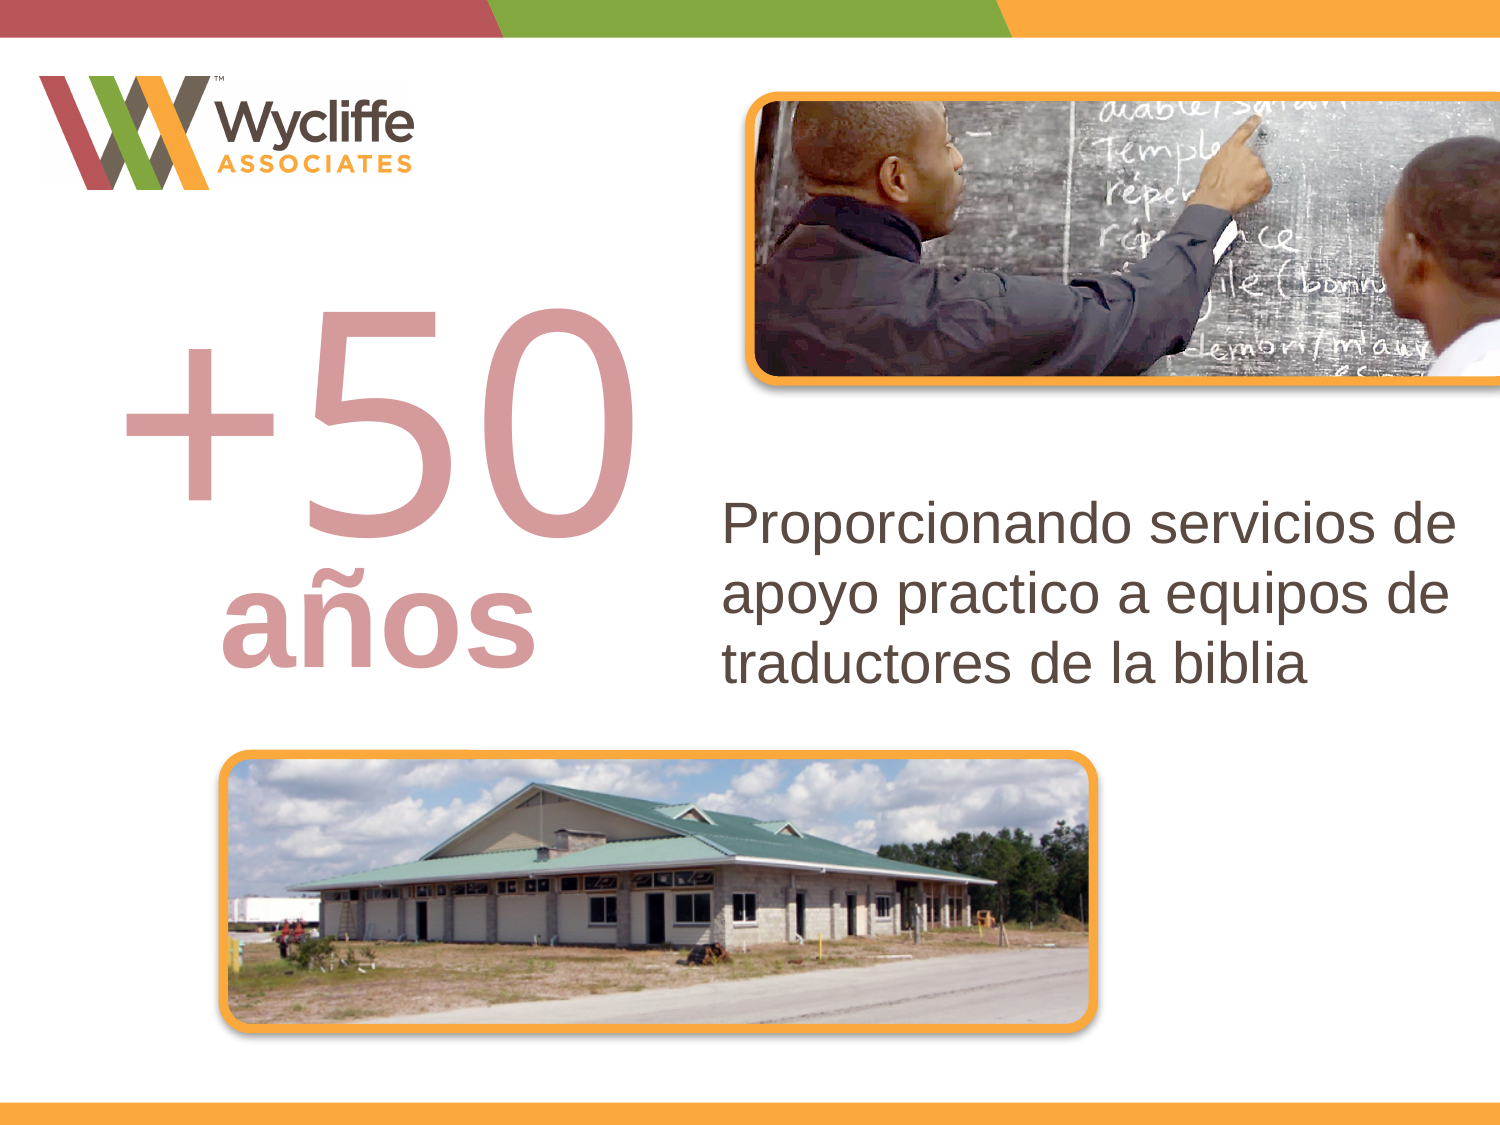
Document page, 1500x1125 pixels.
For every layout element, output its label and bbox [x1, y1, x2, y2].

picture [749, 96, 1500, 381]
picture [39, 76, 414, 190]
text_box [50, 213, 1481, 705]
picture [223, 754, 1094, 1029]
